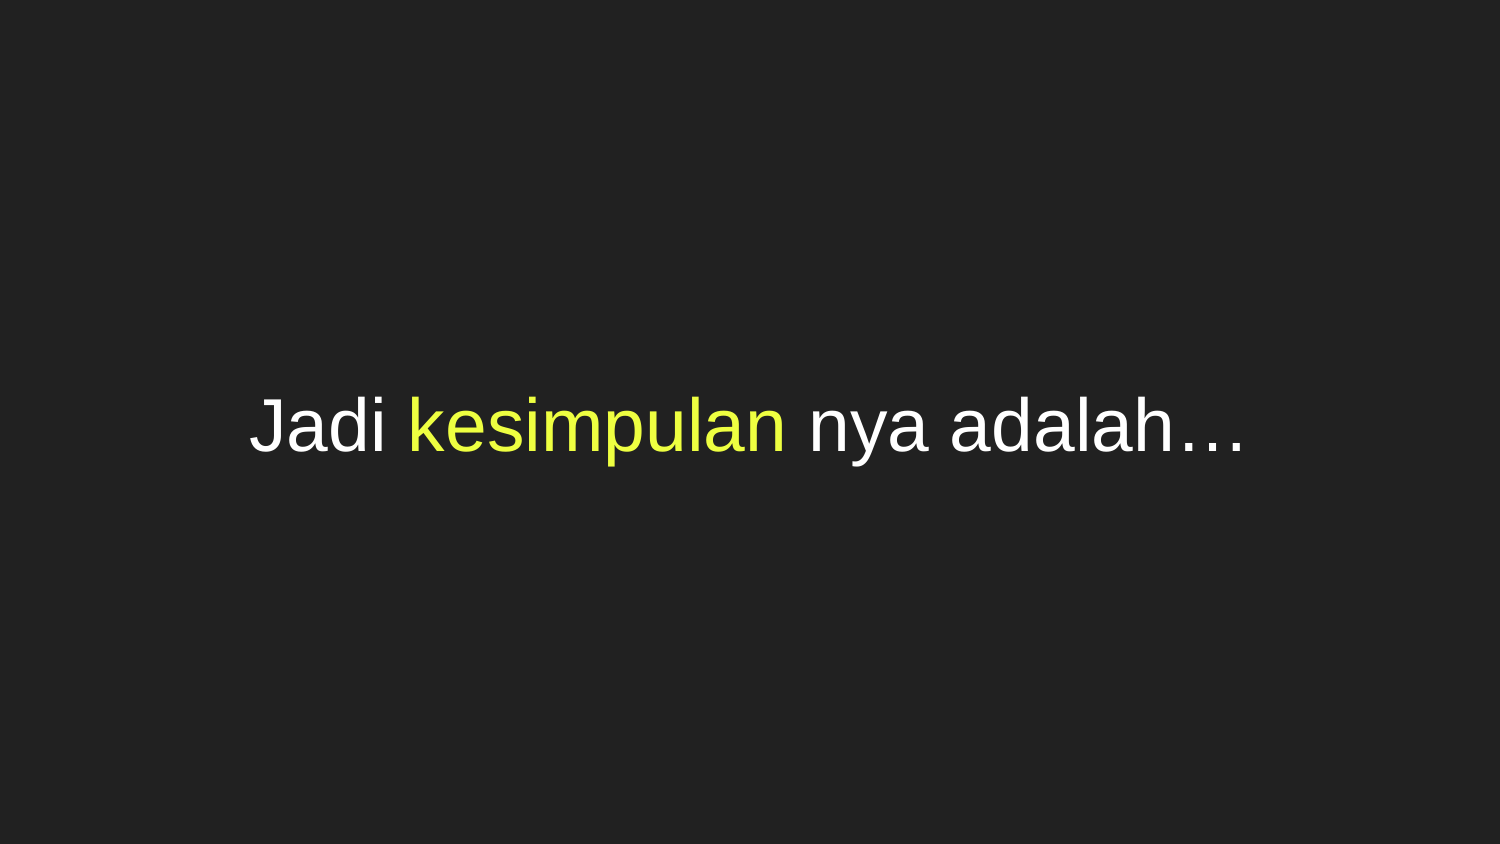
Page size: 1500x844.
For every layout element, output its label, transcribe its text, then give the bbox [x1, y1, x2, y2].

title Jadi kesimpulan nya adalah… [51, 352, 1449, 491]
